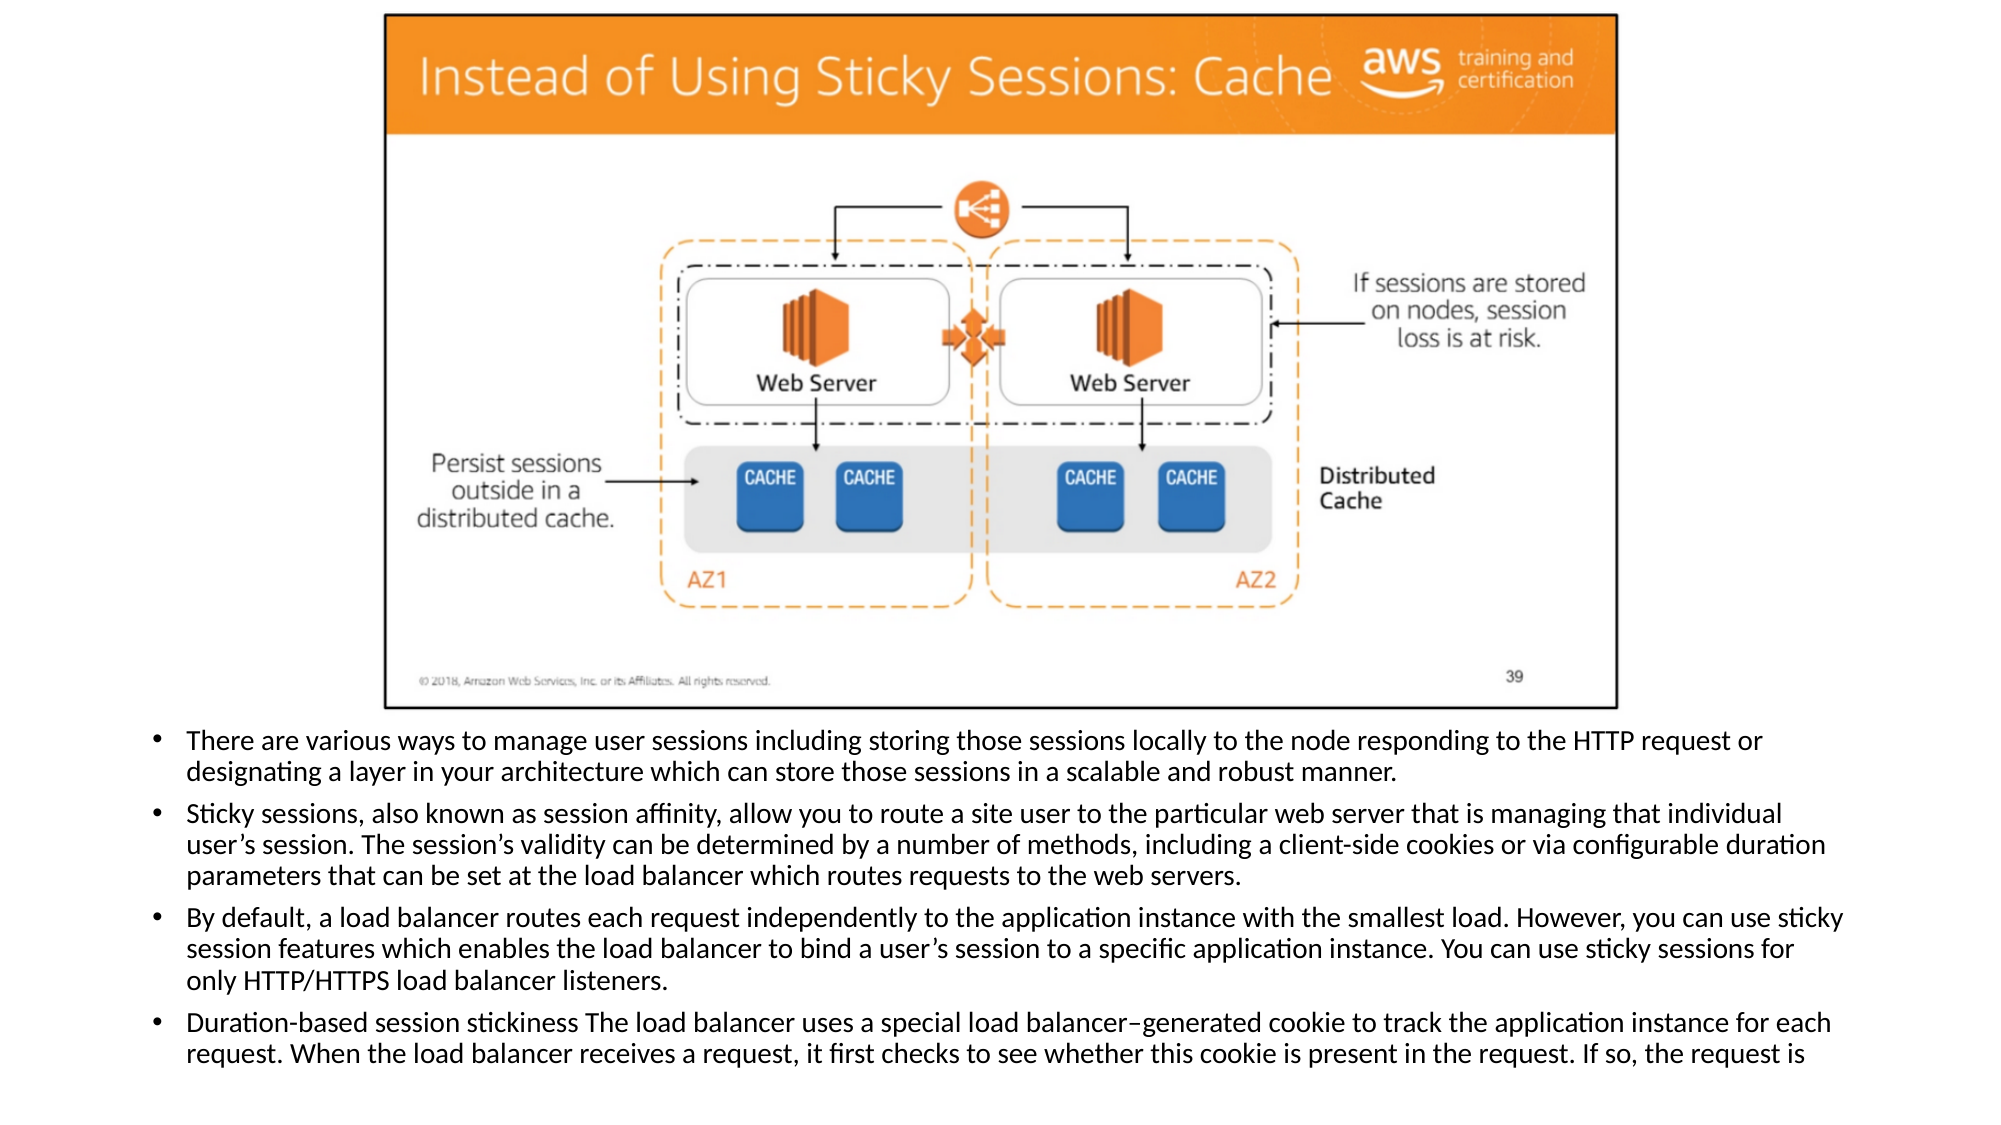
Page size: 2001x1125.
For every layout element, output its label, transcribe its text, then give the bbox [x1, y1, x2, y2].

picture [374, 11, 1626, 718]
list There are various ways to manage user sessions including storing those sessions locally to the node responding to the HTTP request or designating a layer in your architecture which can store those sessions in a scalable and robust manner. Sticky sessions, also known as session affinity, allow you to route a site user to the particular web server that is managing that individual user’s session. The session’s validity can be determined by a number of methods, including a client-side cookies or via configurable duration parameters that can be set at the load balancer which routes requests to the web servers. By default, a load balancer routes each request independently to the application instance with the smallest load. However, you can use sticky session features which enables the load balancer to bind a user’s session to a specific application instance. You can use sticky sessions for only HTTP/HTTPS load balancer listeners. Duration-based session stickiness The load balancer uses a special load balancer–generated cookie to track the application instance for each request. When the load balancer receives a request, it first checks to see whether this cookie is present in the request. If so, the request is [137, 717, 1863, 1099]
